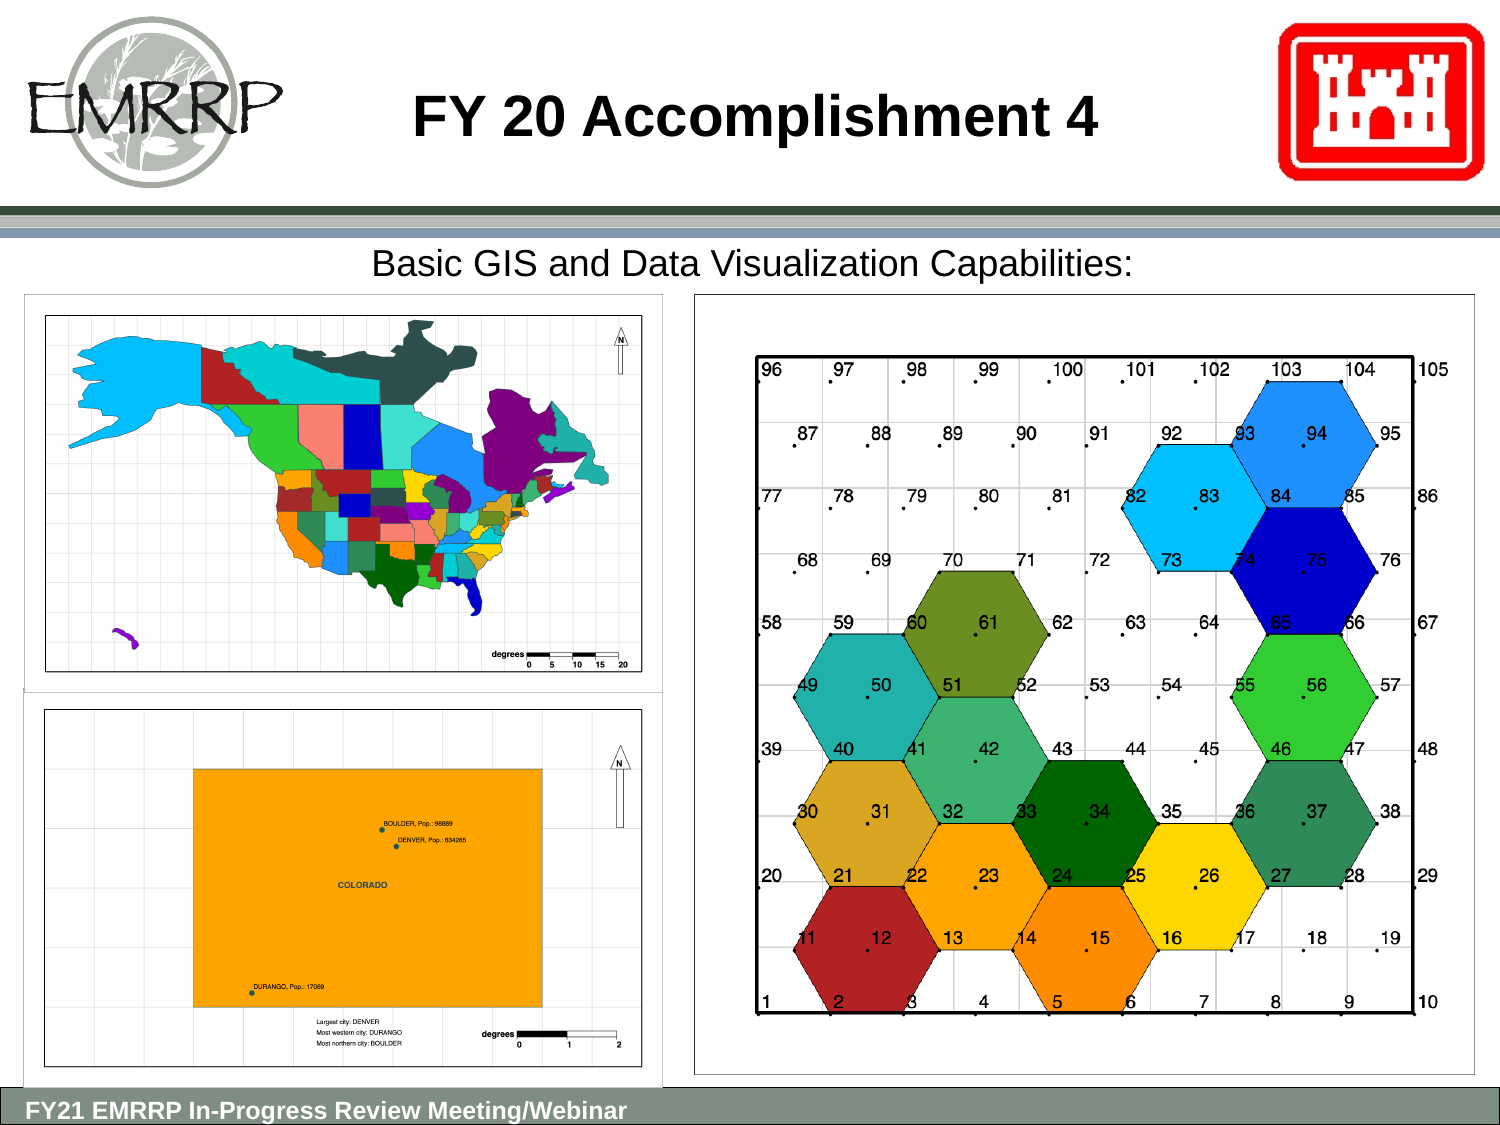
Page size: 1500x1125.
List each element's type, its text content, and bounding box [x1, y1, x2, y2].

picture [0, 206, 1500, 238]
list Basic GIS and Data Visualization Capabilities: [356, 231, 1157, 295]
title FY 20 Accomplishment 4 [274, 49, 1238, 178]
picture [1275, 21, 1488, 183]
picture [24, 12, 285, 191]
picture [23, 294, 663, 1088]
picture [694, 294, 1476, 1076]
